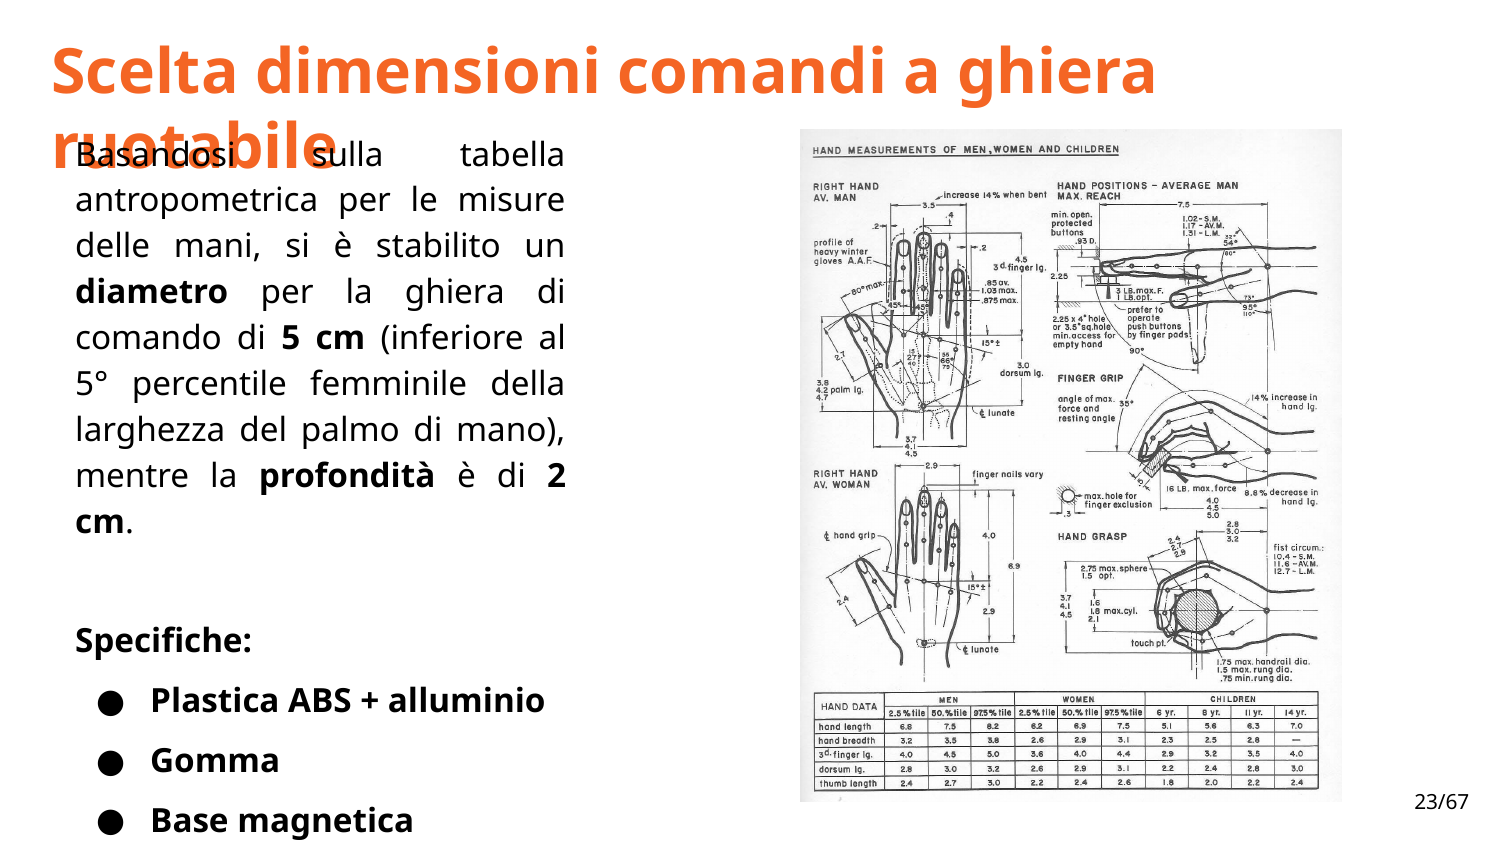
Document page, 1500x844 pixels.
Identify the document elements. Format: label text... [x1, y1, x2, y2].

slide_number 23/67 [1394, 769, 1484, 834]
text_box Basandosi sulla tabella antropometrica per le misure delle mani, si è stabilito un diametro per la ghiera di comando di 5 cm (inferiore al 5° percentile femminile della larghezza del palmo di mano), mentre la profondità è di 2 cm. Specifiche: Plastica ABS + alluminio Gomma Base magnetica [60, 111, 582, 844]
title Scelta dimensioni comandi a ghiera ruotabile [36, 16, 1440, 122]
picture [800, 129, 1342, 802]
